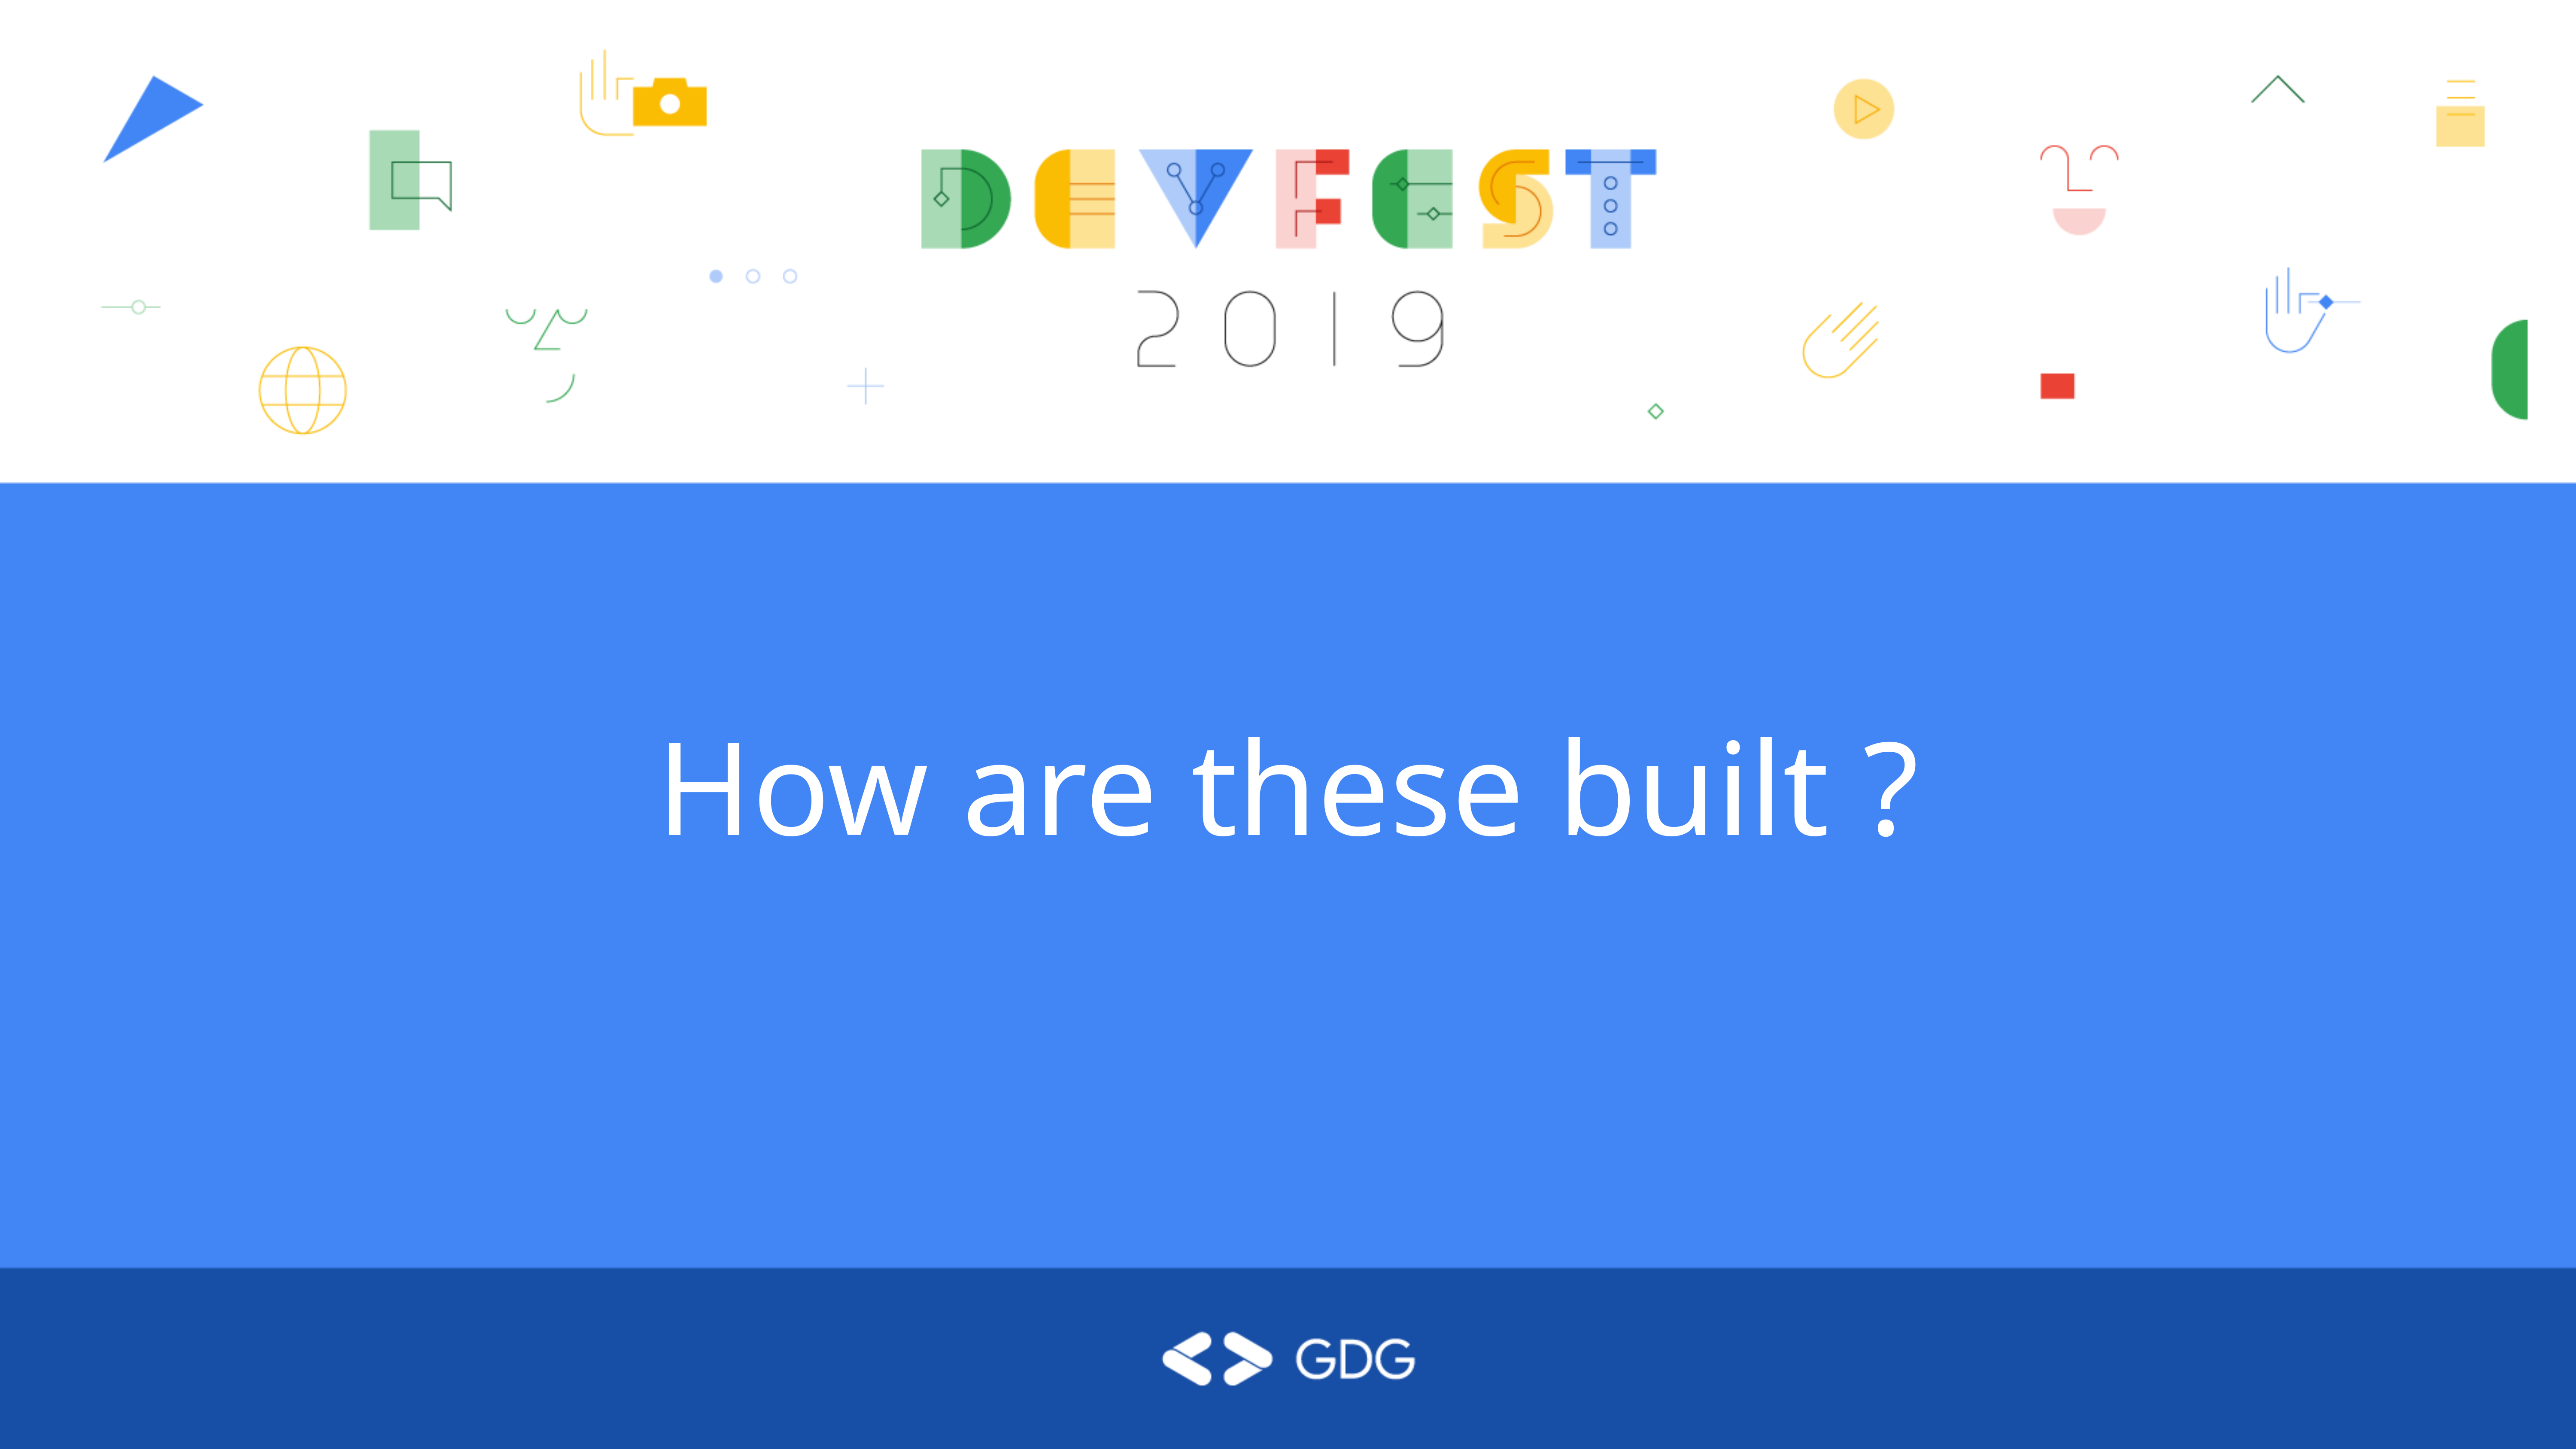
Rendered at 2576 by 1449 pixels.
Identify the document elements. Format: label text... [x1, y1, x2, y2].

title How are these built ? [88, 706, 2488, 944]
picture [0, 0, 2576, 1449]
